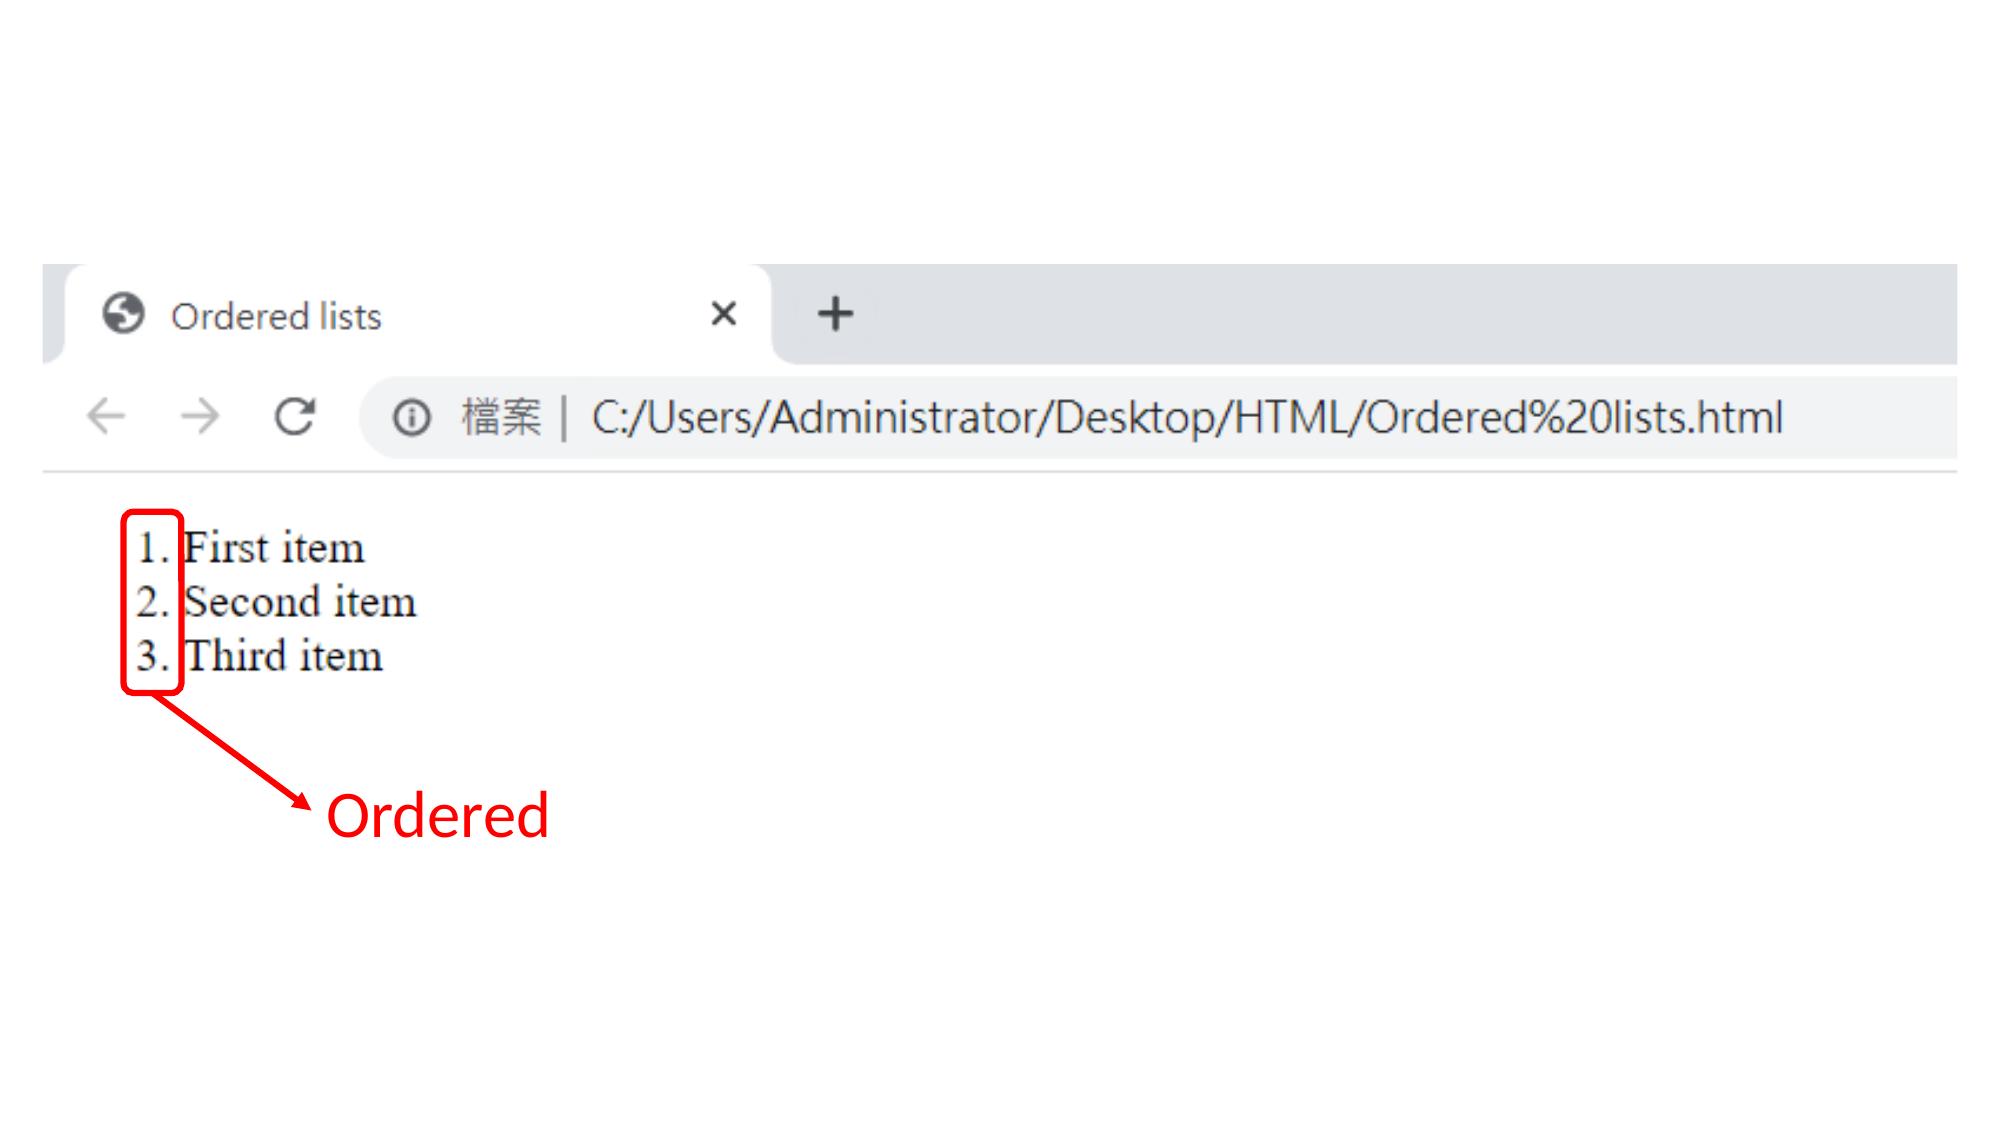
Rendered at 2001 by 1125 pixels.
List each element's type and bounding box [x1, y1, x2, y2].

text_box [152, 692, 311, 812]
picture [42, 264, 1958, 861]
